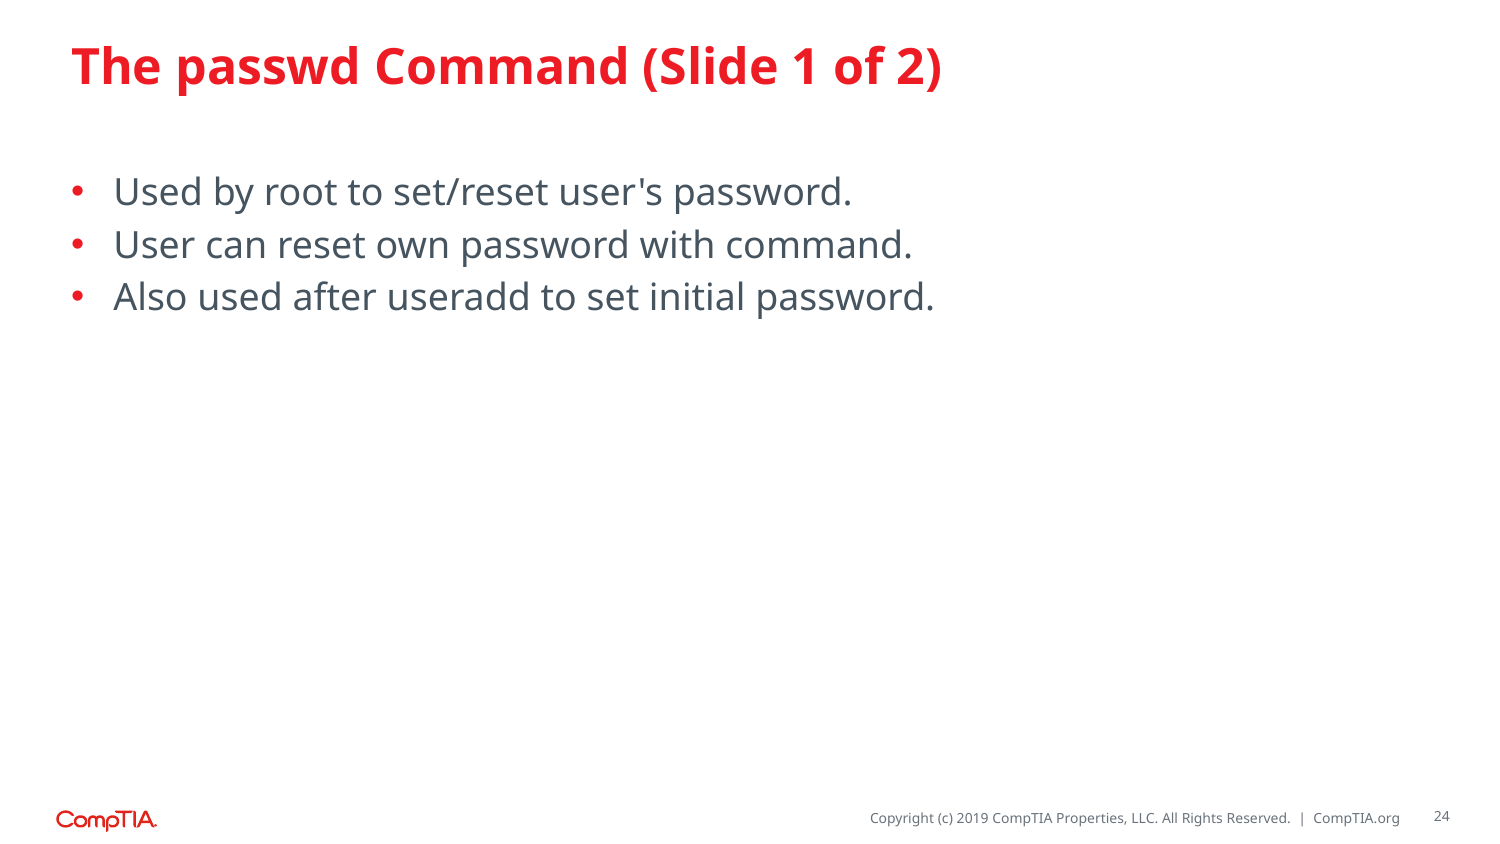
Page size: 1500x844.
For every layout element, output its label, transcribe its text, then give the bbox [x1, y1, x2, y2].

title The passwd Command (Slide 1 of 2) [56, 12, 1444, 117]
slide_number 24 [1407, 800, 1450, 835]
list Used by root to set/reset user's password. User can reset own password with command. Also used after useradd to set initial password. [56, 160, 1444, 746]
